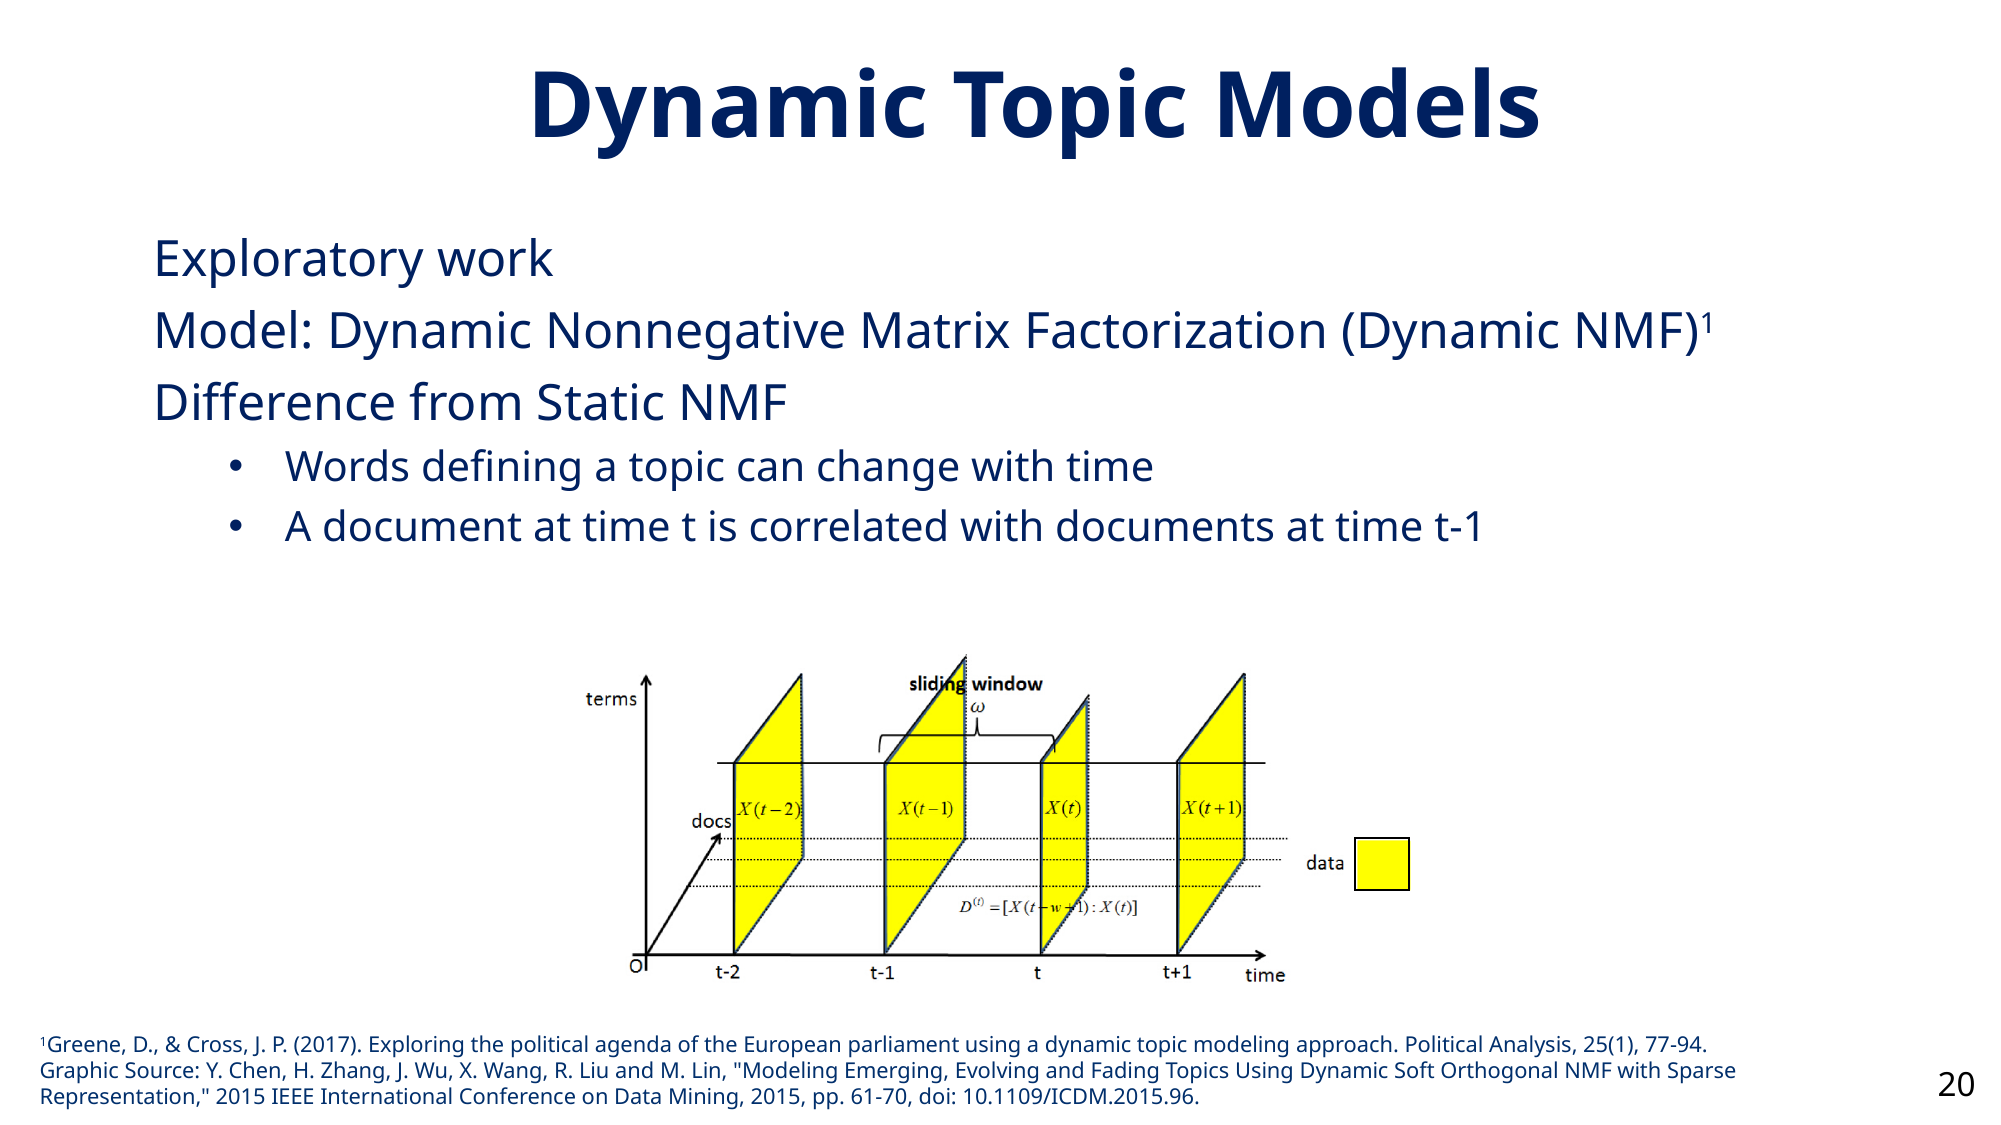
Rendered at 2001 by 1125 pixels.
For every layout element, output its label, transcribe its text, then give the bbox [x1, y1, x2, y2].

text_box 20 [1922, 1055, 2000, 1111]
list Exploratory work Model: Dynamic Nonnegative Matrix Factorization (Dynamic NMF)1 Difference from Static NMF Words defining a topic can change with time A document at time t is correlated with documents at time t-1 [138, 206, 1899, 1023]
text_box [575, 624, 1425, 996]
title Dynamic Topic Models [70, 50, 2000, 157]
text_box 1Greene, D., & Cross, J. P. (2017). Exploring the political agenda of the European parliament using a dynamic topic modeling approach. Political Analysis, 25(1), 77-94. Graphic Source:​ Y. Chen, H. Zhang, J. Wu, X. Wang, R. Liu and M. Lin, "Modeling Emerging, Evolving and Fading Topics Using Dynamic Soft Orthogonal NMF with Sparse Representation," 2015 IEEE International Conference on Data Mining, 2015, pp. 61-70, doi: 10.1109/ICDM.2015.96. [24, 1023, 1923, 1117]
